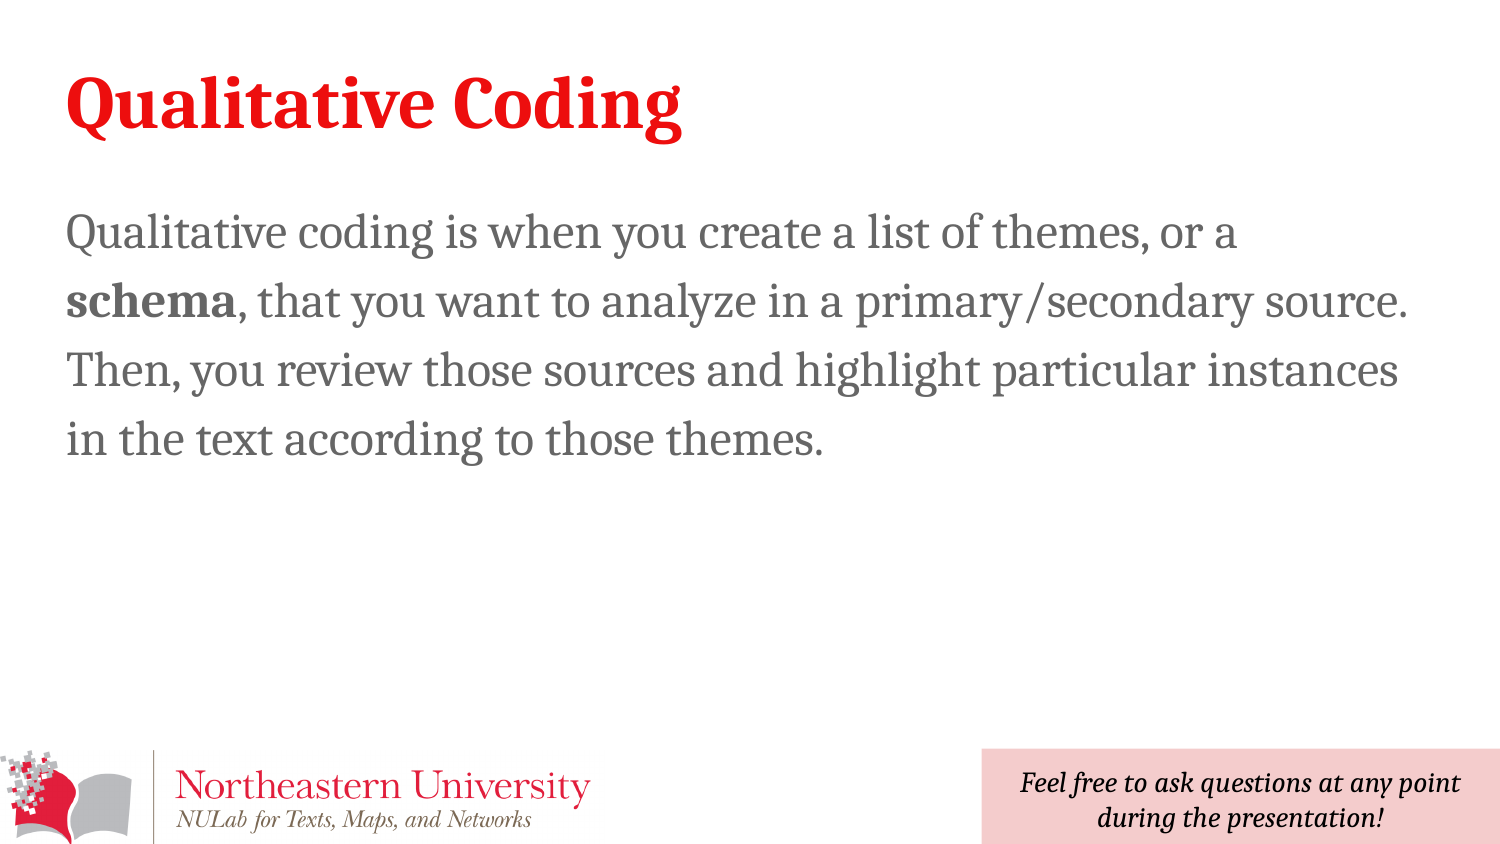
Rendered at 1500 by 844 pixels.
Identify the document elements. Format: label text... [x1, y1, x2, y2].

title Qualitative Coding [51, 38, 1449, 133]
list Qualitative coding is when you create a list of themes, or a schema, that you want to analyze in a primary/secondary source. Then, you review those sources and highlight particular instances in the text according to those themes. [51, 174, 1427, 740]
picture [0, 750, 605, 844]
